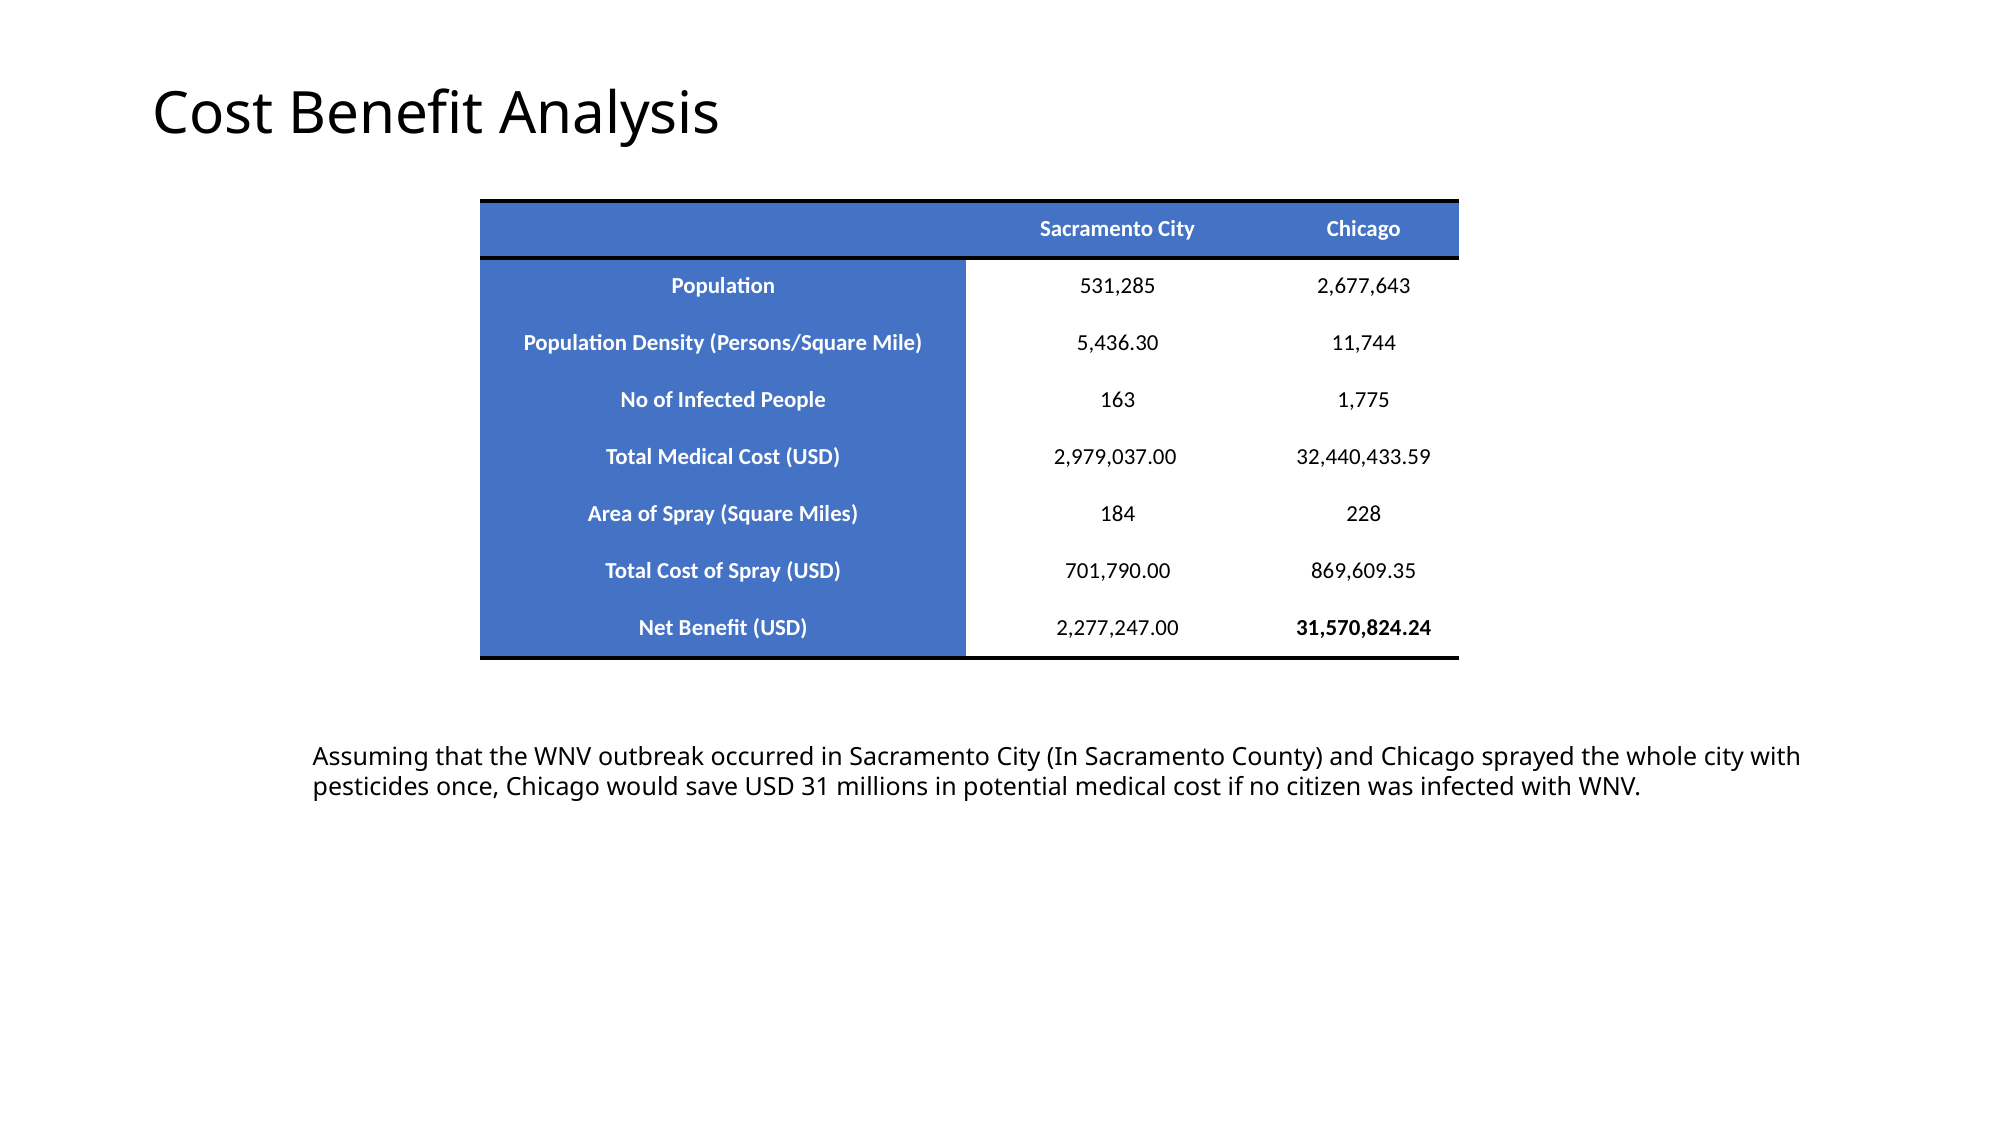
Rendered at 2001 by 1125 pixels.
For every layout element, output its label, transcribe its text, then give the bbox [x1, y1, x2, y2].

table_cell 228 [1269, 487, 1459, 544]
table_cell 2,277,247.00 [966, 601, 1269, 656]
table_cell 701,790.00 [966, 544, 1269, 601]
table_header Chicago [1269, 203, 1459, 256]
title Cost Benefit Analysis [137, 59, 1863, 170]
table_cell Net Benefit (USD) [480, 601, 966, 656]
table_cell 2,979,037.00 [966, 430, 1269, 487]
table_cell Population Density (Persons/Square Mile) [480, 315, 966, 372]
table_cell 163 [966, 372, 1269, 430]
table_cell 32,440,433.59 [1269, 430, 1459, 487]
table_cell 531,285 [966, 260, 1269, 315]
table_cell 869,609.35 [1269, 544, 1459, 601]
table_cell 1,775 [1269, 372, 1459, 430]
table_cell Total Medical Cost (USD) [480, 430, 966, 487]
table_cell No of Infected People [480, 372, 966, 430]
text_box Assuming that the WNV outbreak occurred in Sacramento City (In Sacramento County) and Chicago sprayed the whole city with pesticides once, Chicago would save USD 31 millions in potential medical cost if no citizen was infected with WNV. [297, 733, 1832, 808]
table_cell 184 [966, 487, 1269, 544]
table_cell Population [480, 260, 966, 315]
table_cell 2,677,643 [1269, 260, 1459, 315]
table_cell 31,570,824.24 [1269, 601, 1459, 656]
table_cell Total Cost of Spray (USD) [480, 544, 966, 601]
table_header Sacramento City [966, 203, 1269, 256]
table_cell 5,436.30 [966, 315, 1269, 372]
table_cell 11,744 [1269, 315, 1459, 372]
table_cell Area of Spray (Square Miles) [480, 487, 966, 544]
table_header [480, 203, 966, 256]
